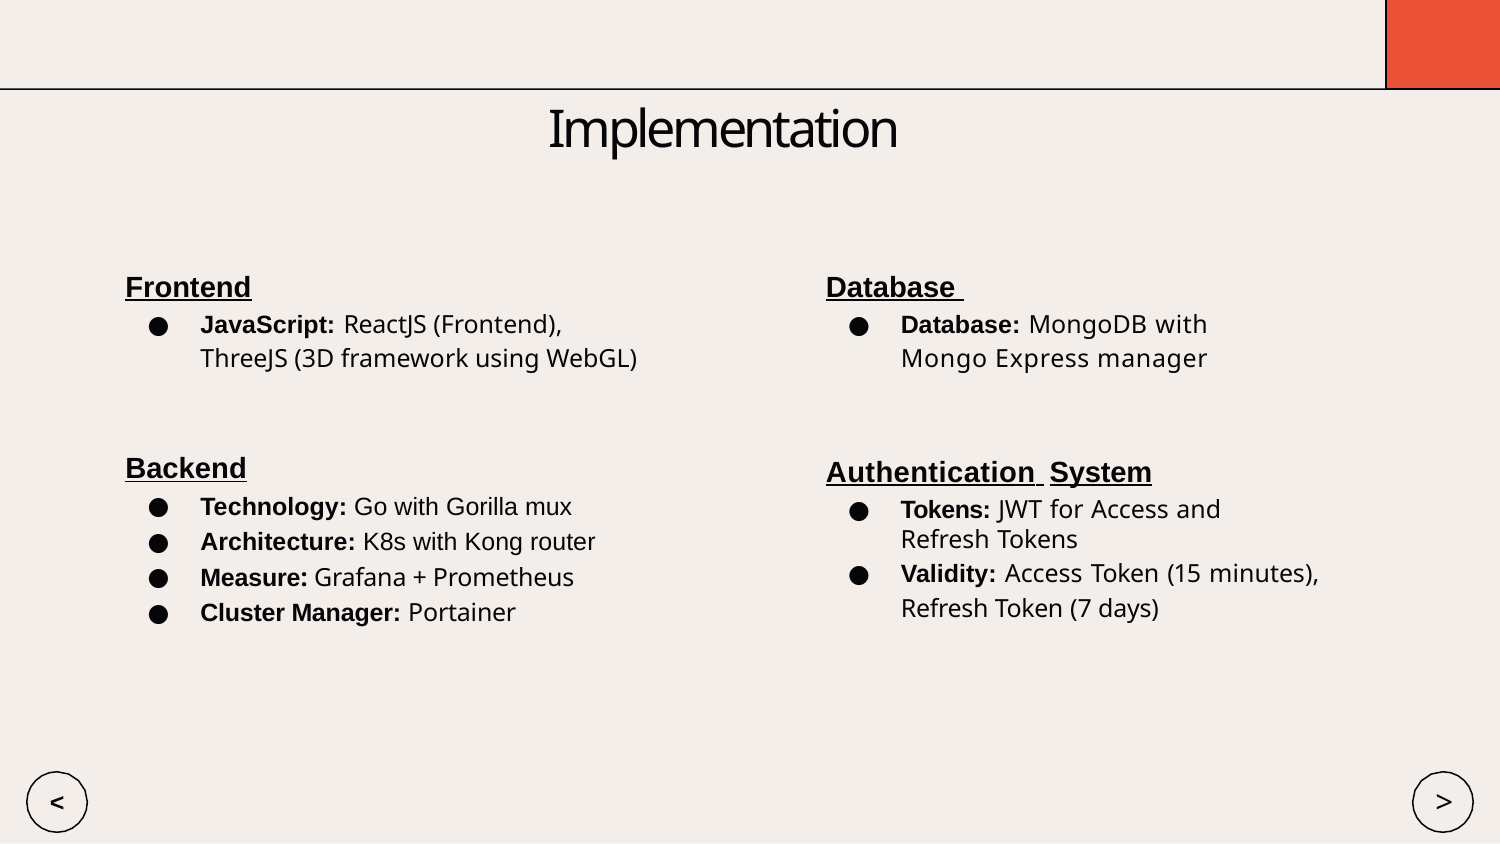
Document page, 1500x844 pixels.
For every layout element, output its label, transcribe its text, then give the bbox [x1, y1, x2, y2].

text_box [26, 771, 88, 833]
text_box < [47, 784, 67, 817]
text_box [1412, 771, 1474, 833]
list Frontend JavaScript: ReactJS (Frontend), ThreeJS (3D framework using WebGL) Backend Technology: Go with Gorilla mux Architecture: K8s with Kong router Measure: Grafana + Prometheus Cluster Manager: Portainer [123, 259, 775, 743]
list Database Database: MongoDB with Mongo Express manager Authentication System Tokens: JWT for Access and Refresh Tokens Validity: Access Token (15 minutes), Refresh Token (7 days) [823, 259, 1413, 743]
title Implementation [379, 92, 1121, 236]
text_box > [1433, 780, 1455, 820]
